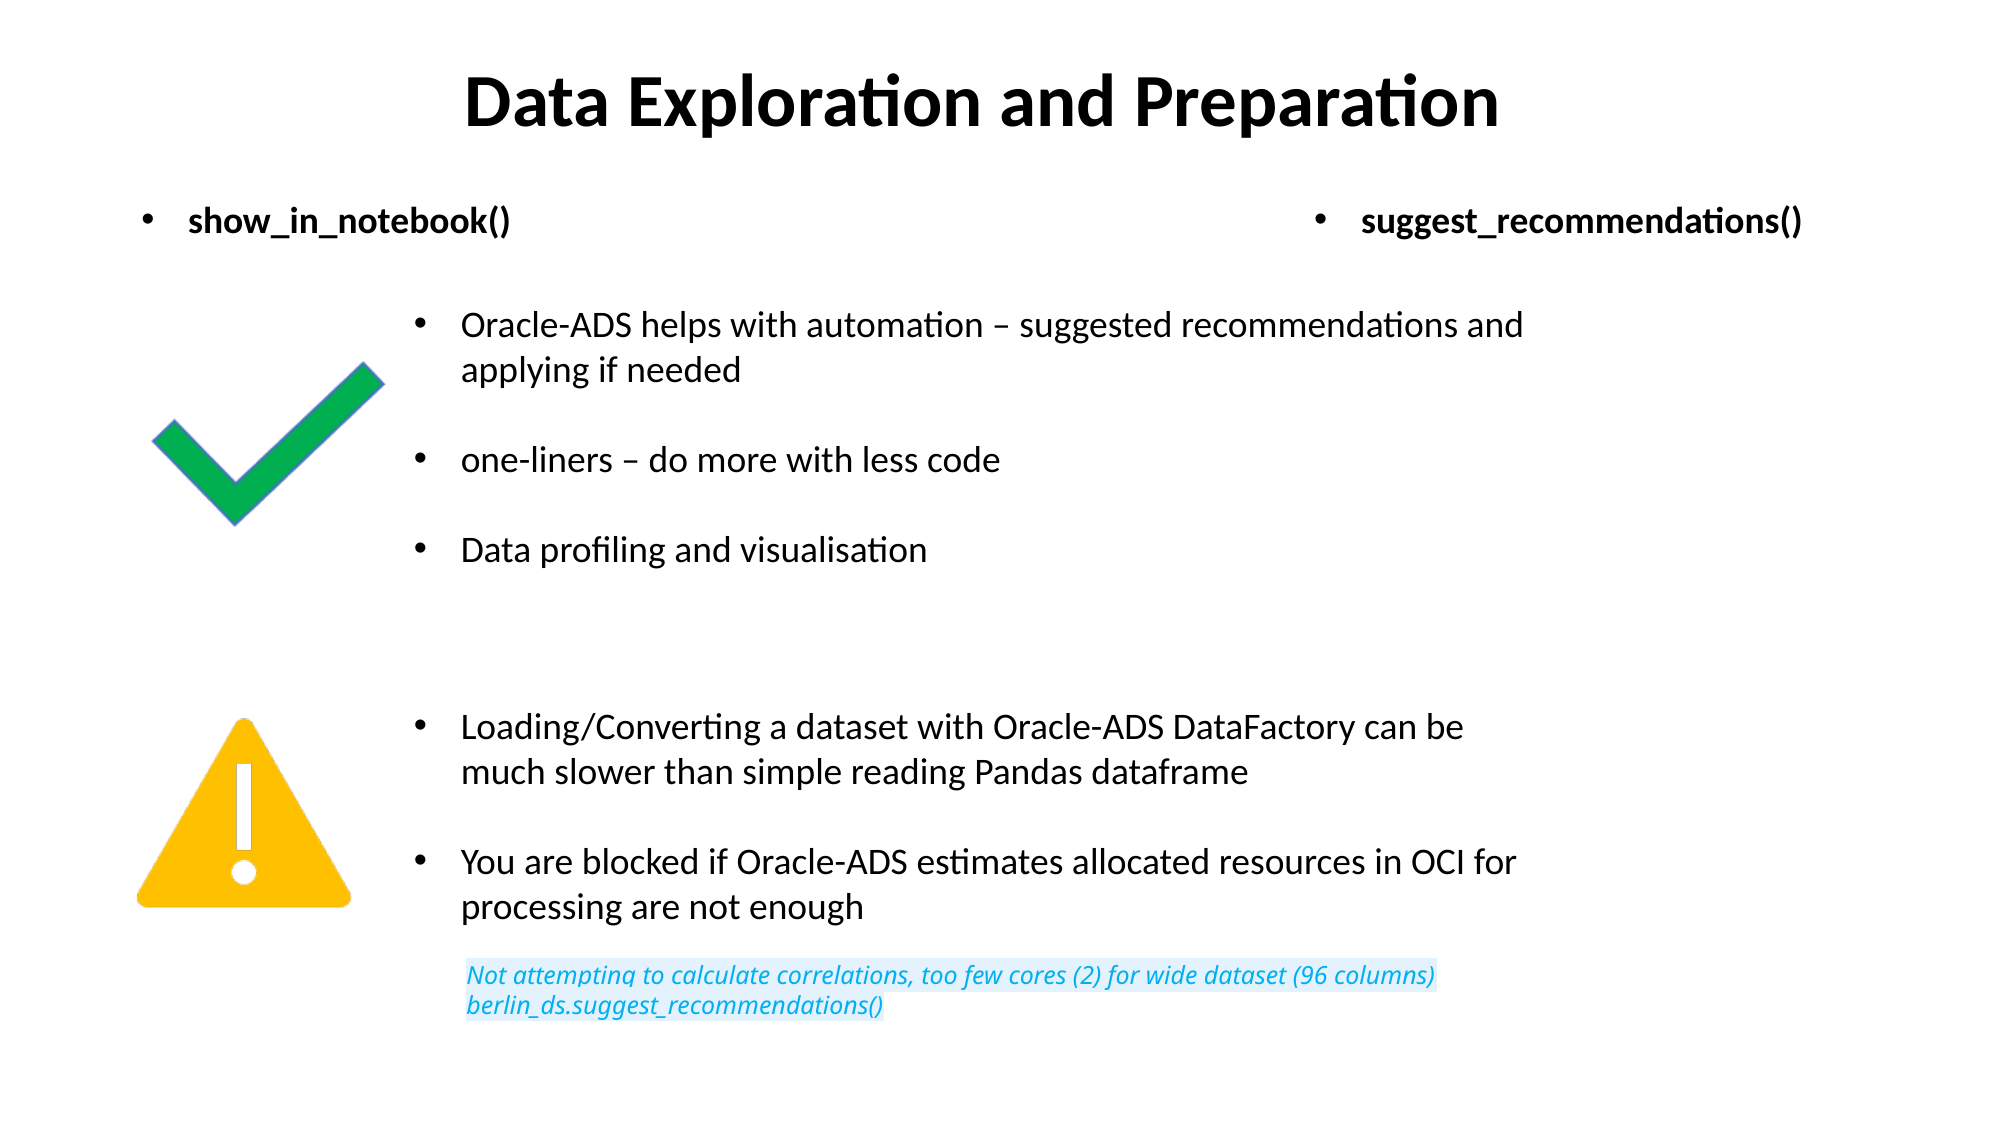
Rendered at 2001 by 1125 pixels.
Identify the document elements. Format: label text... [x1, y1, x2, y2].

title Data Exploration and Preparation [137, 59, 1863, 145]
text_box Not attempting to calculate correlations, too few cores (2) for wide dataset (96 columns) berlin_ds.suggest_recommendations() [451, 951, 1807, 1027]
picture [149, 324, 388, 563]
text_box suggest_recommendations() [1299, 188, 1819, 248]
text_box Oracle-ADS helps with automation – suggested recommendations and applying if needed one-liners – do more with less code Data profiling and visualisation [399, 292, 1572, 577]
text_box Loading/Converting a dataset with Oracle-ADS DataFactory can be much slower than simple reading Pandas dataframe You are blocked if Oracle-ADS estimates allocated resources in OCI for processing are not enough [399, 694, 1572, 934]
text_box show_in_notebook() [126, 188, 527, 248]
picture [124, 694, 363, 932]
